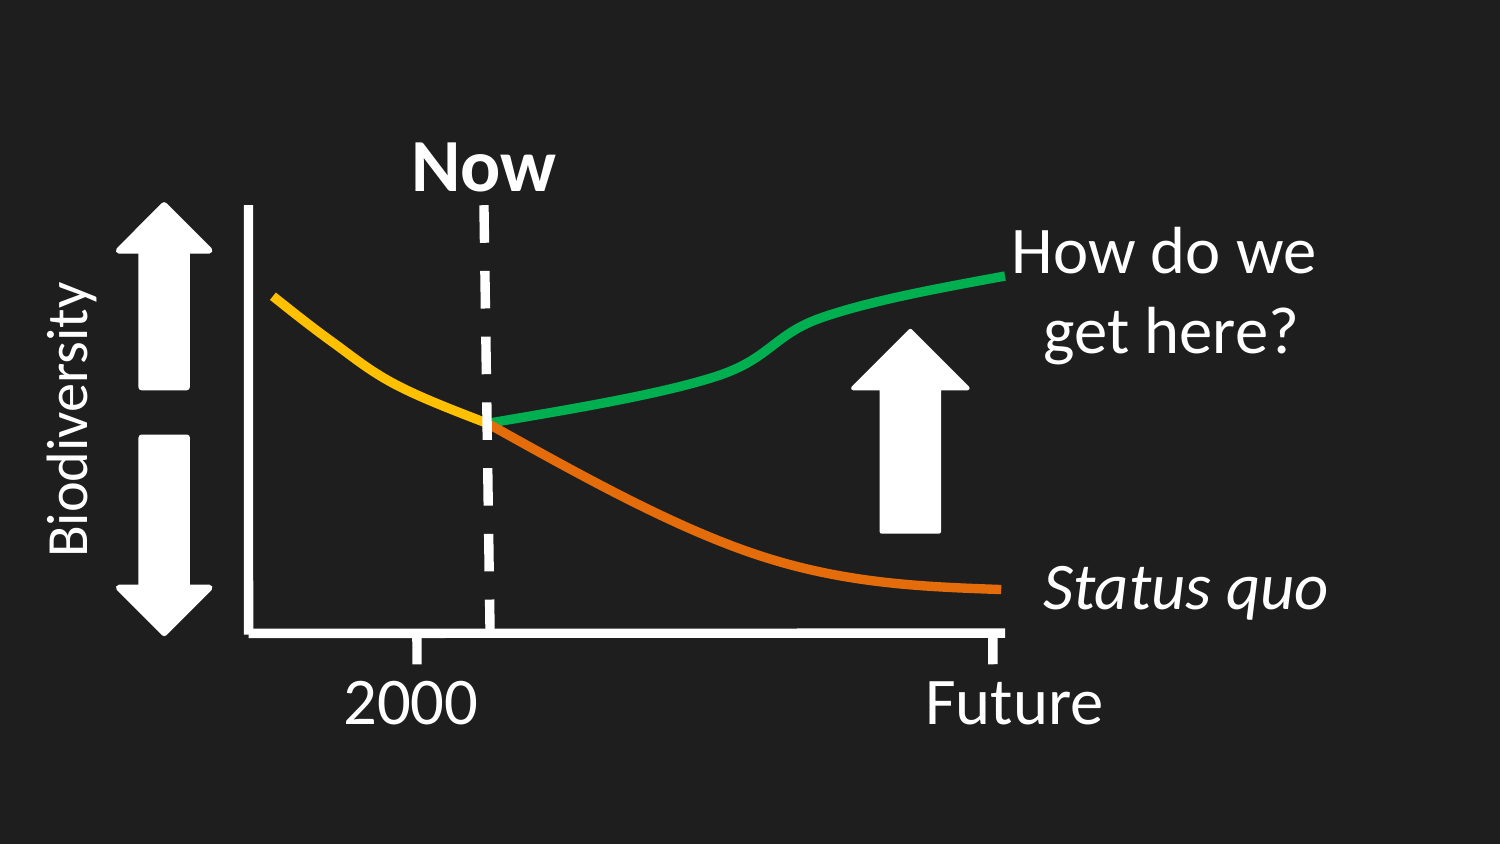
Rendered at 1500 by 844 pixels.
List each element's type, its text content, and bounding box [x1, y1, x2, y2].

text_box Biodiversity [21, 267, 106, 573]
text_box [117, 435, 212, 636]
text_box 2000 [328, 650, 494, 746]
text_box [488, 421, 1002, 592]
text_box [488, 287, 935, 425]
text_box Future [910, 650, 1119, 746]
text_box Status quo [1028, 536, 1344, 631]
text_box How do we get here? [935, 199, 1408, 375]
text_box Now [396, 108, 572, 214]
text_box [117, 203, 212, 390]
text_box [271, 294, 486, 426]
text_box [851, 328, 970, 534]
